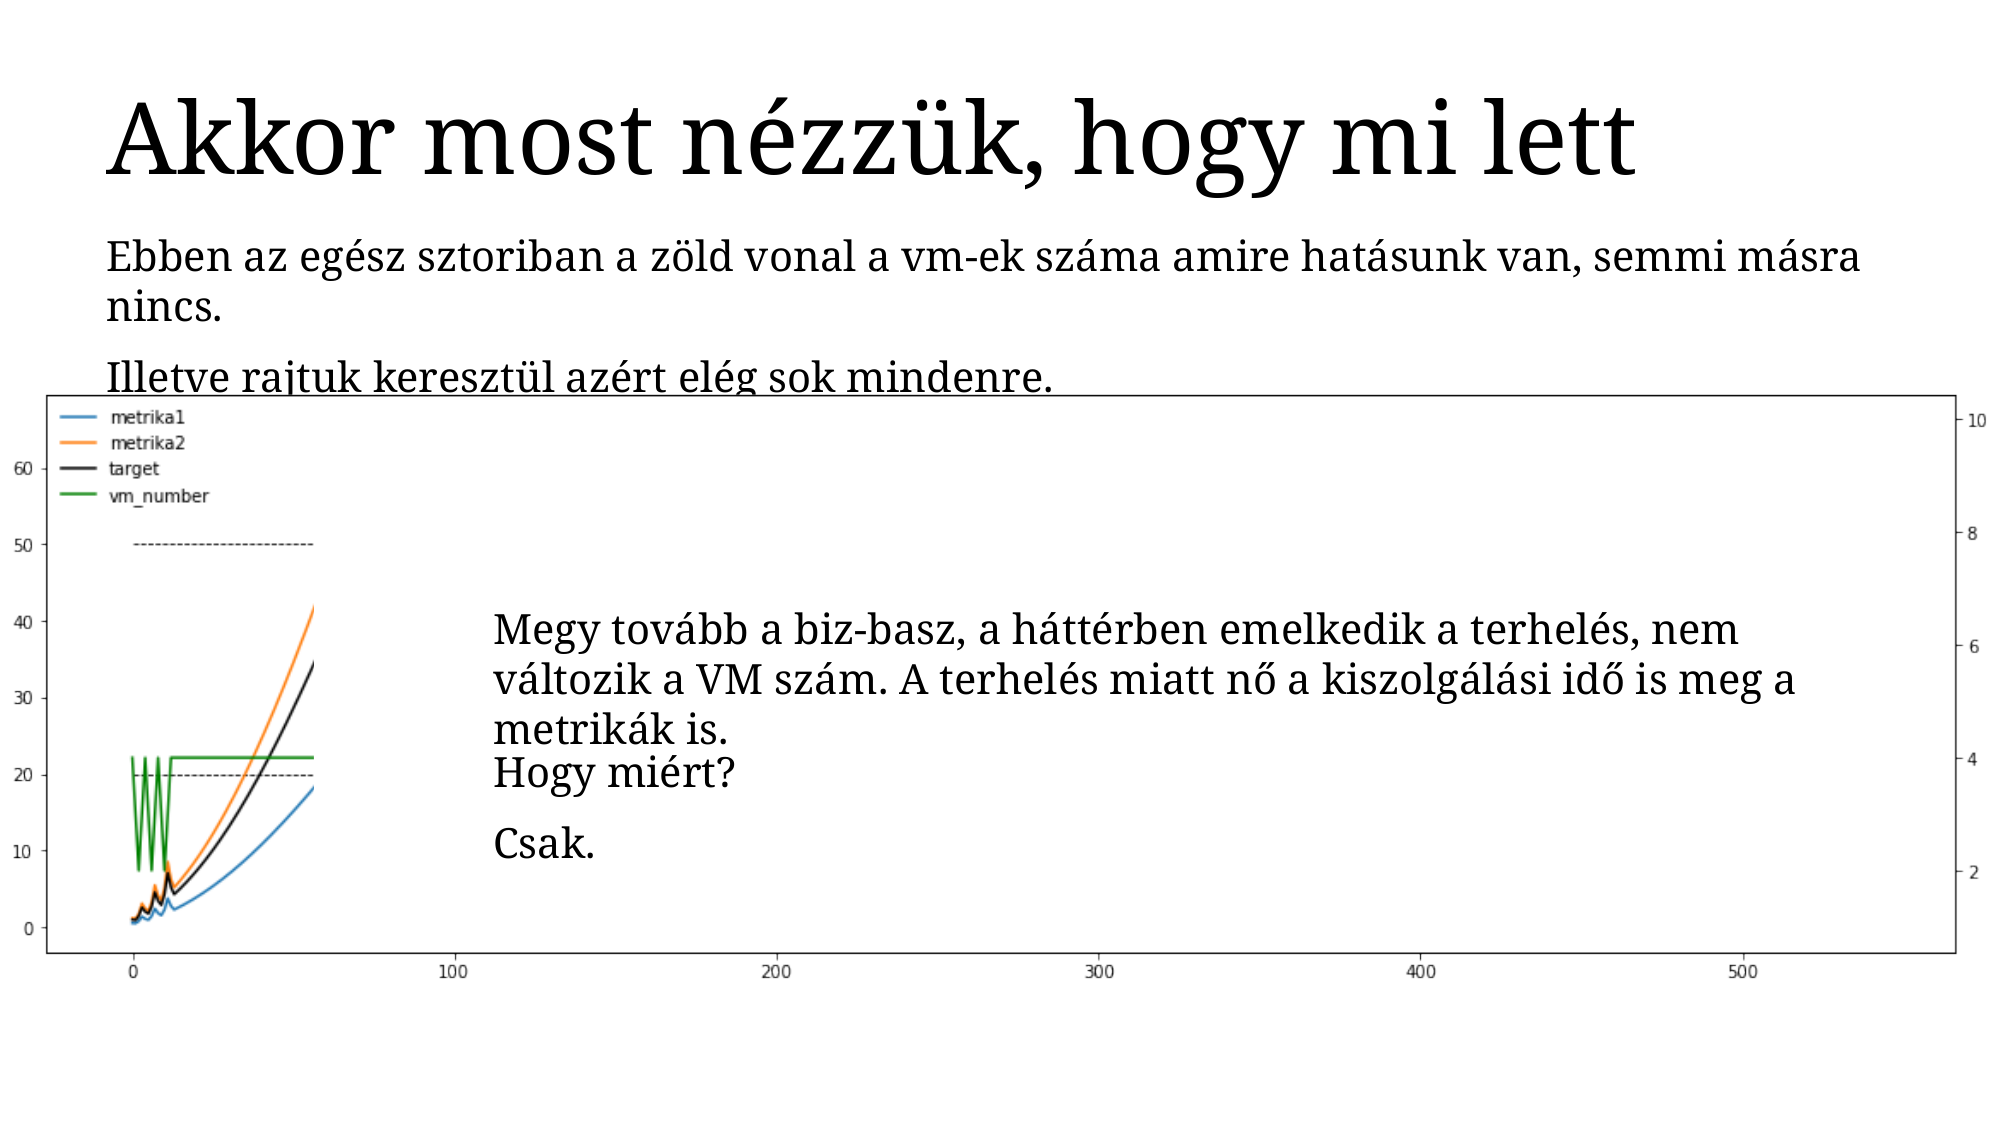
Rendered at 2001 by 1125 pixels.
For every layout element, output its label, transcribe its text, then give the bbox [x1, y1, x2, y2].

picture [0, 383, 2000, 994]
text_box Akkor most nézzük, hogy mi lett [88, 63, 1845, 217]
text_box [0, 0, 2000, 288]
text_box Ebben az egész sztoriban a zöld vonal a vm-ek száma amire hatásunk van, semmi másra nincs. Illetve rajtuk keresztül azért elég sok mindenre. [88, 217, 1892, 373]
